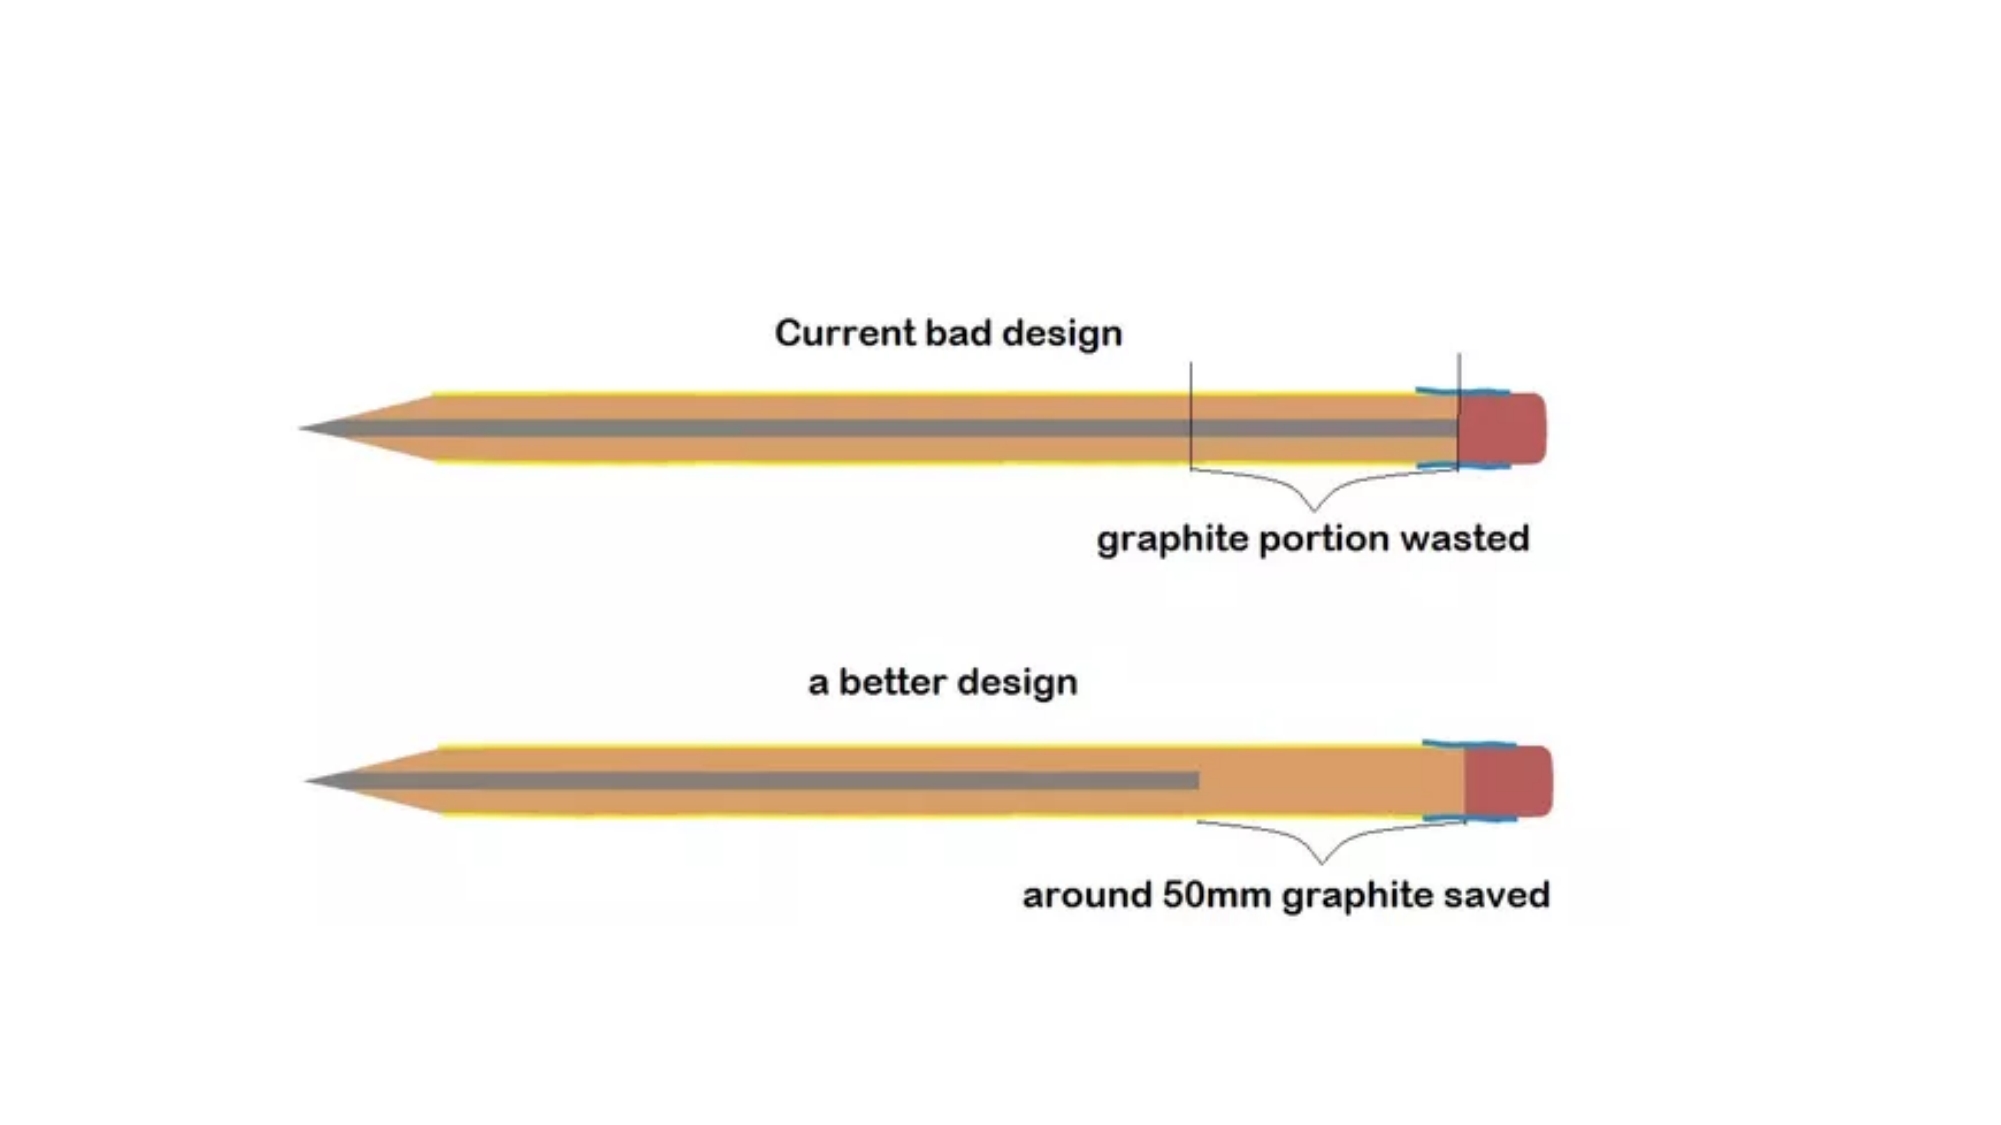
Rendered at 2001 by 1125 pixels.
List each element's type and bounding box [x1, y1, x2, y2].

list [245, 277, 1630, 926]
